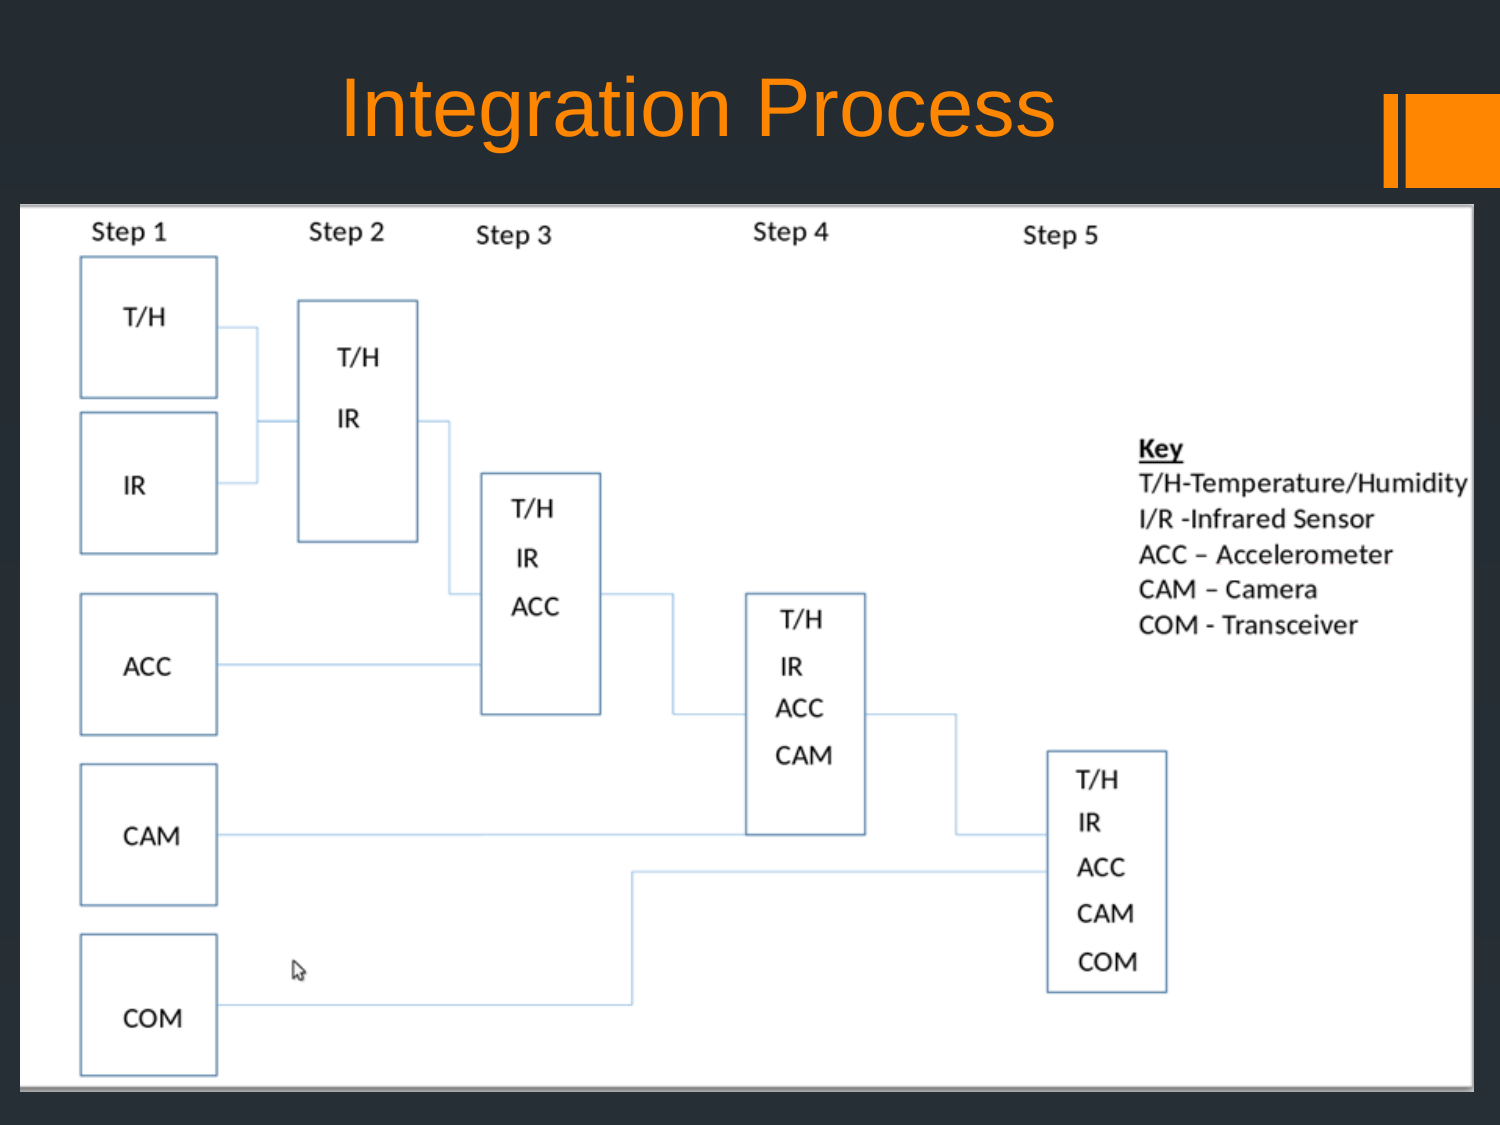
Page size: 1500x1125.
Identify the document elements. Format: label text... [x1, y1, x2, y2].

title Integration Process [98, 38, 1299, 161]
picture [19, 203, 1474, 1093]
